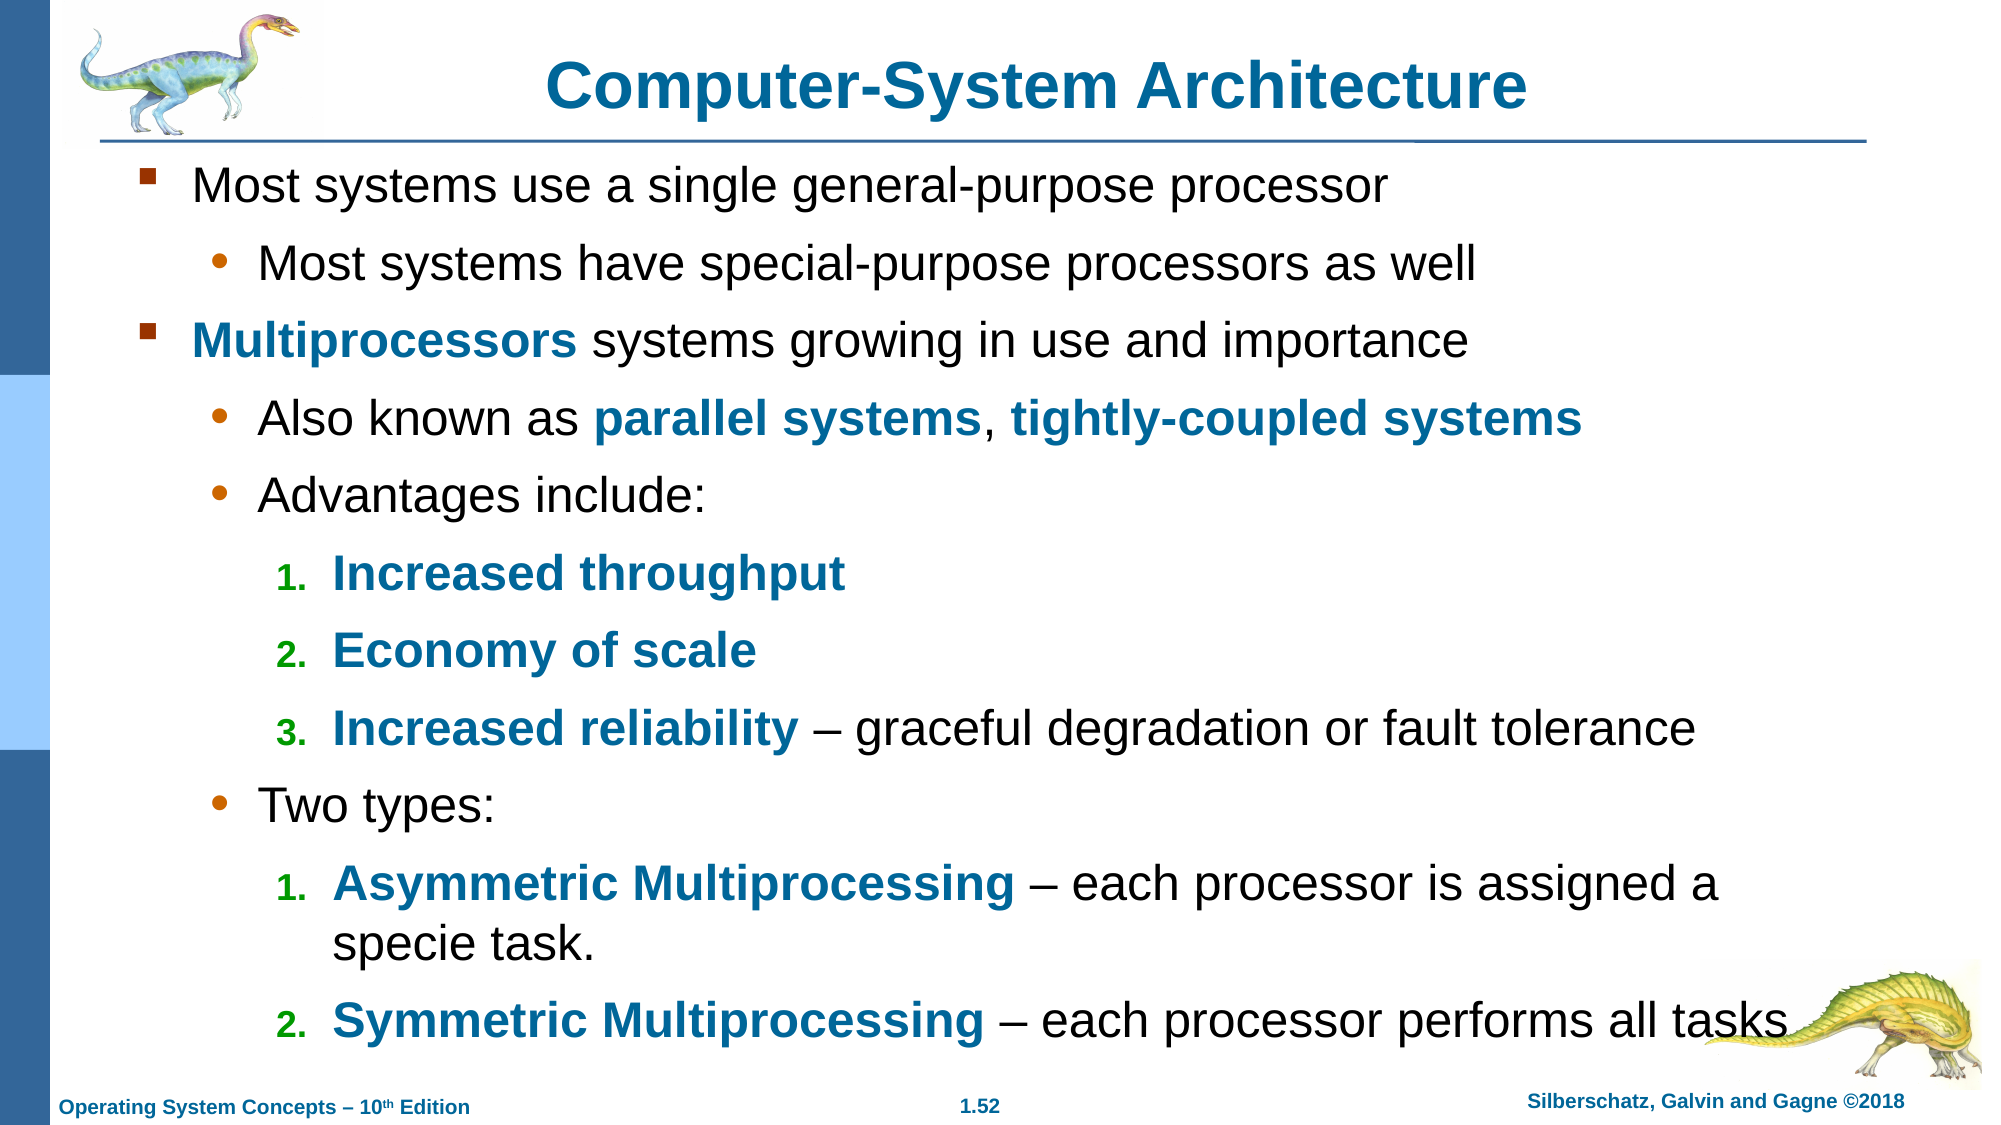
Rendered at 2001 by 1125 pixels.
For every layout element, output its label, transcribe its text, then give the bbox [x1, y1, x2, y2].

picture [62, 0, 324, 149]
title Computer-System Architecture [430, 37, 1645, 129]
picture [1700, 959, 1982, 1090]
list Most systems use a single general-purpose processor Most systems have special-purpose processors as well Multiprocessors systems growing in use and importance Also known as parallel systems, tightly-coupled systems Advantages include: Increased throughput Economy of scale Increased reliability – graceful degradation or fault tolerance Two types: Asymmetric Multiprocessing – each processor is assigned a specie task. Symmetric Multiprocessing – each processor performs all tasks [120, 145, 1880, 944]
